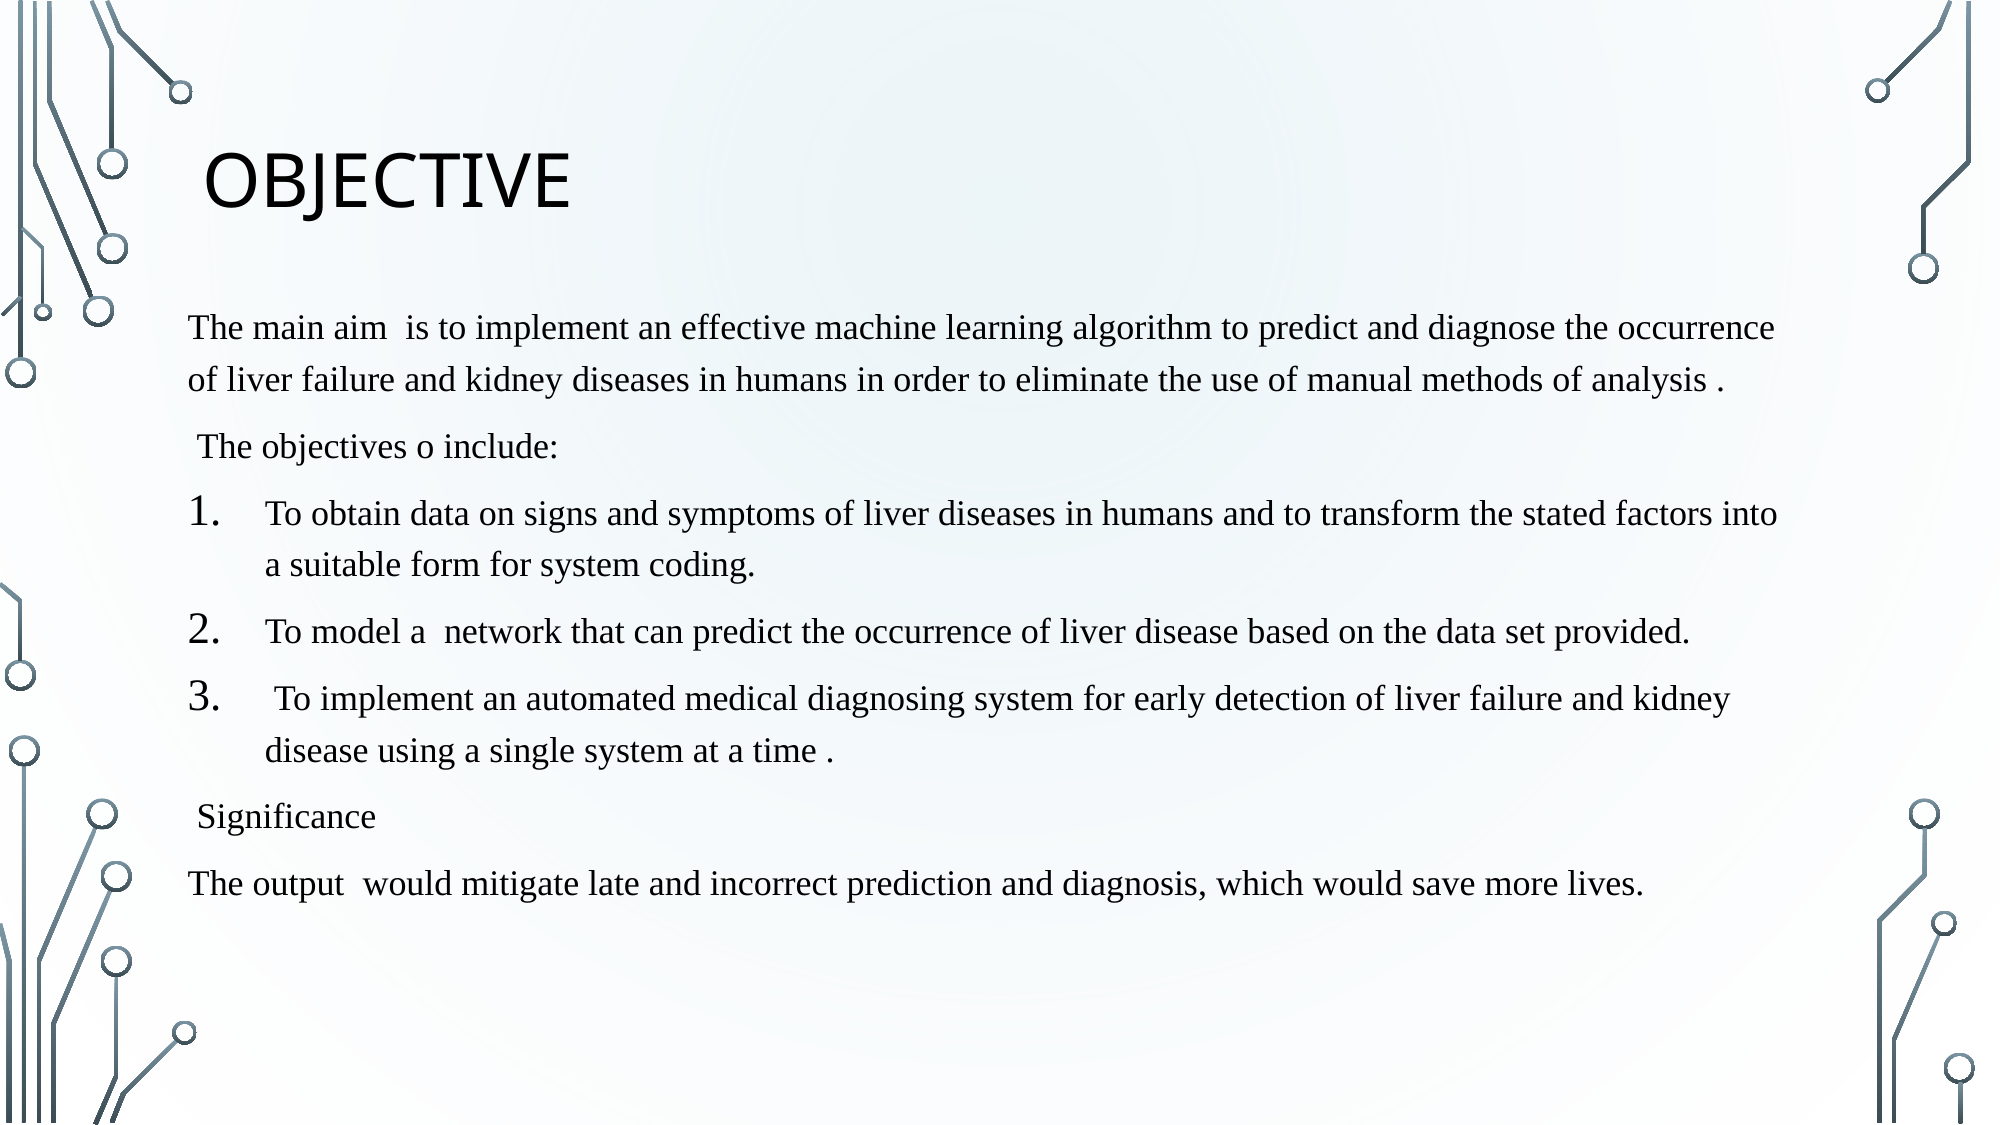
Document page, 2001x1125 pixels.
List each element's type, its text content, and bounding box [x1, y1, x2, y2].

title objective [187, 101, 1813, 266]
list The main aim is to implement an effective machine learning algorithm to predict and diagnose the occurrence of liver failure and kidney diseases in humans in order to eliminate the use of manual methods of analysis . The objectives o include: To obtain data on signs and symptoms of liver diseases in humans and to transform the stated factors into a suitable form for system coding. To model a network that can predict the occurrence of liver disease based on the data set provided. To implement an automated medical diagnosing system for early detection of liver failure and kidney disease using a single system at a time . Significance The output would mitigate late and incorrect prediction and diagnosis, which would save more lives. [172, 287, 1798, 943]
